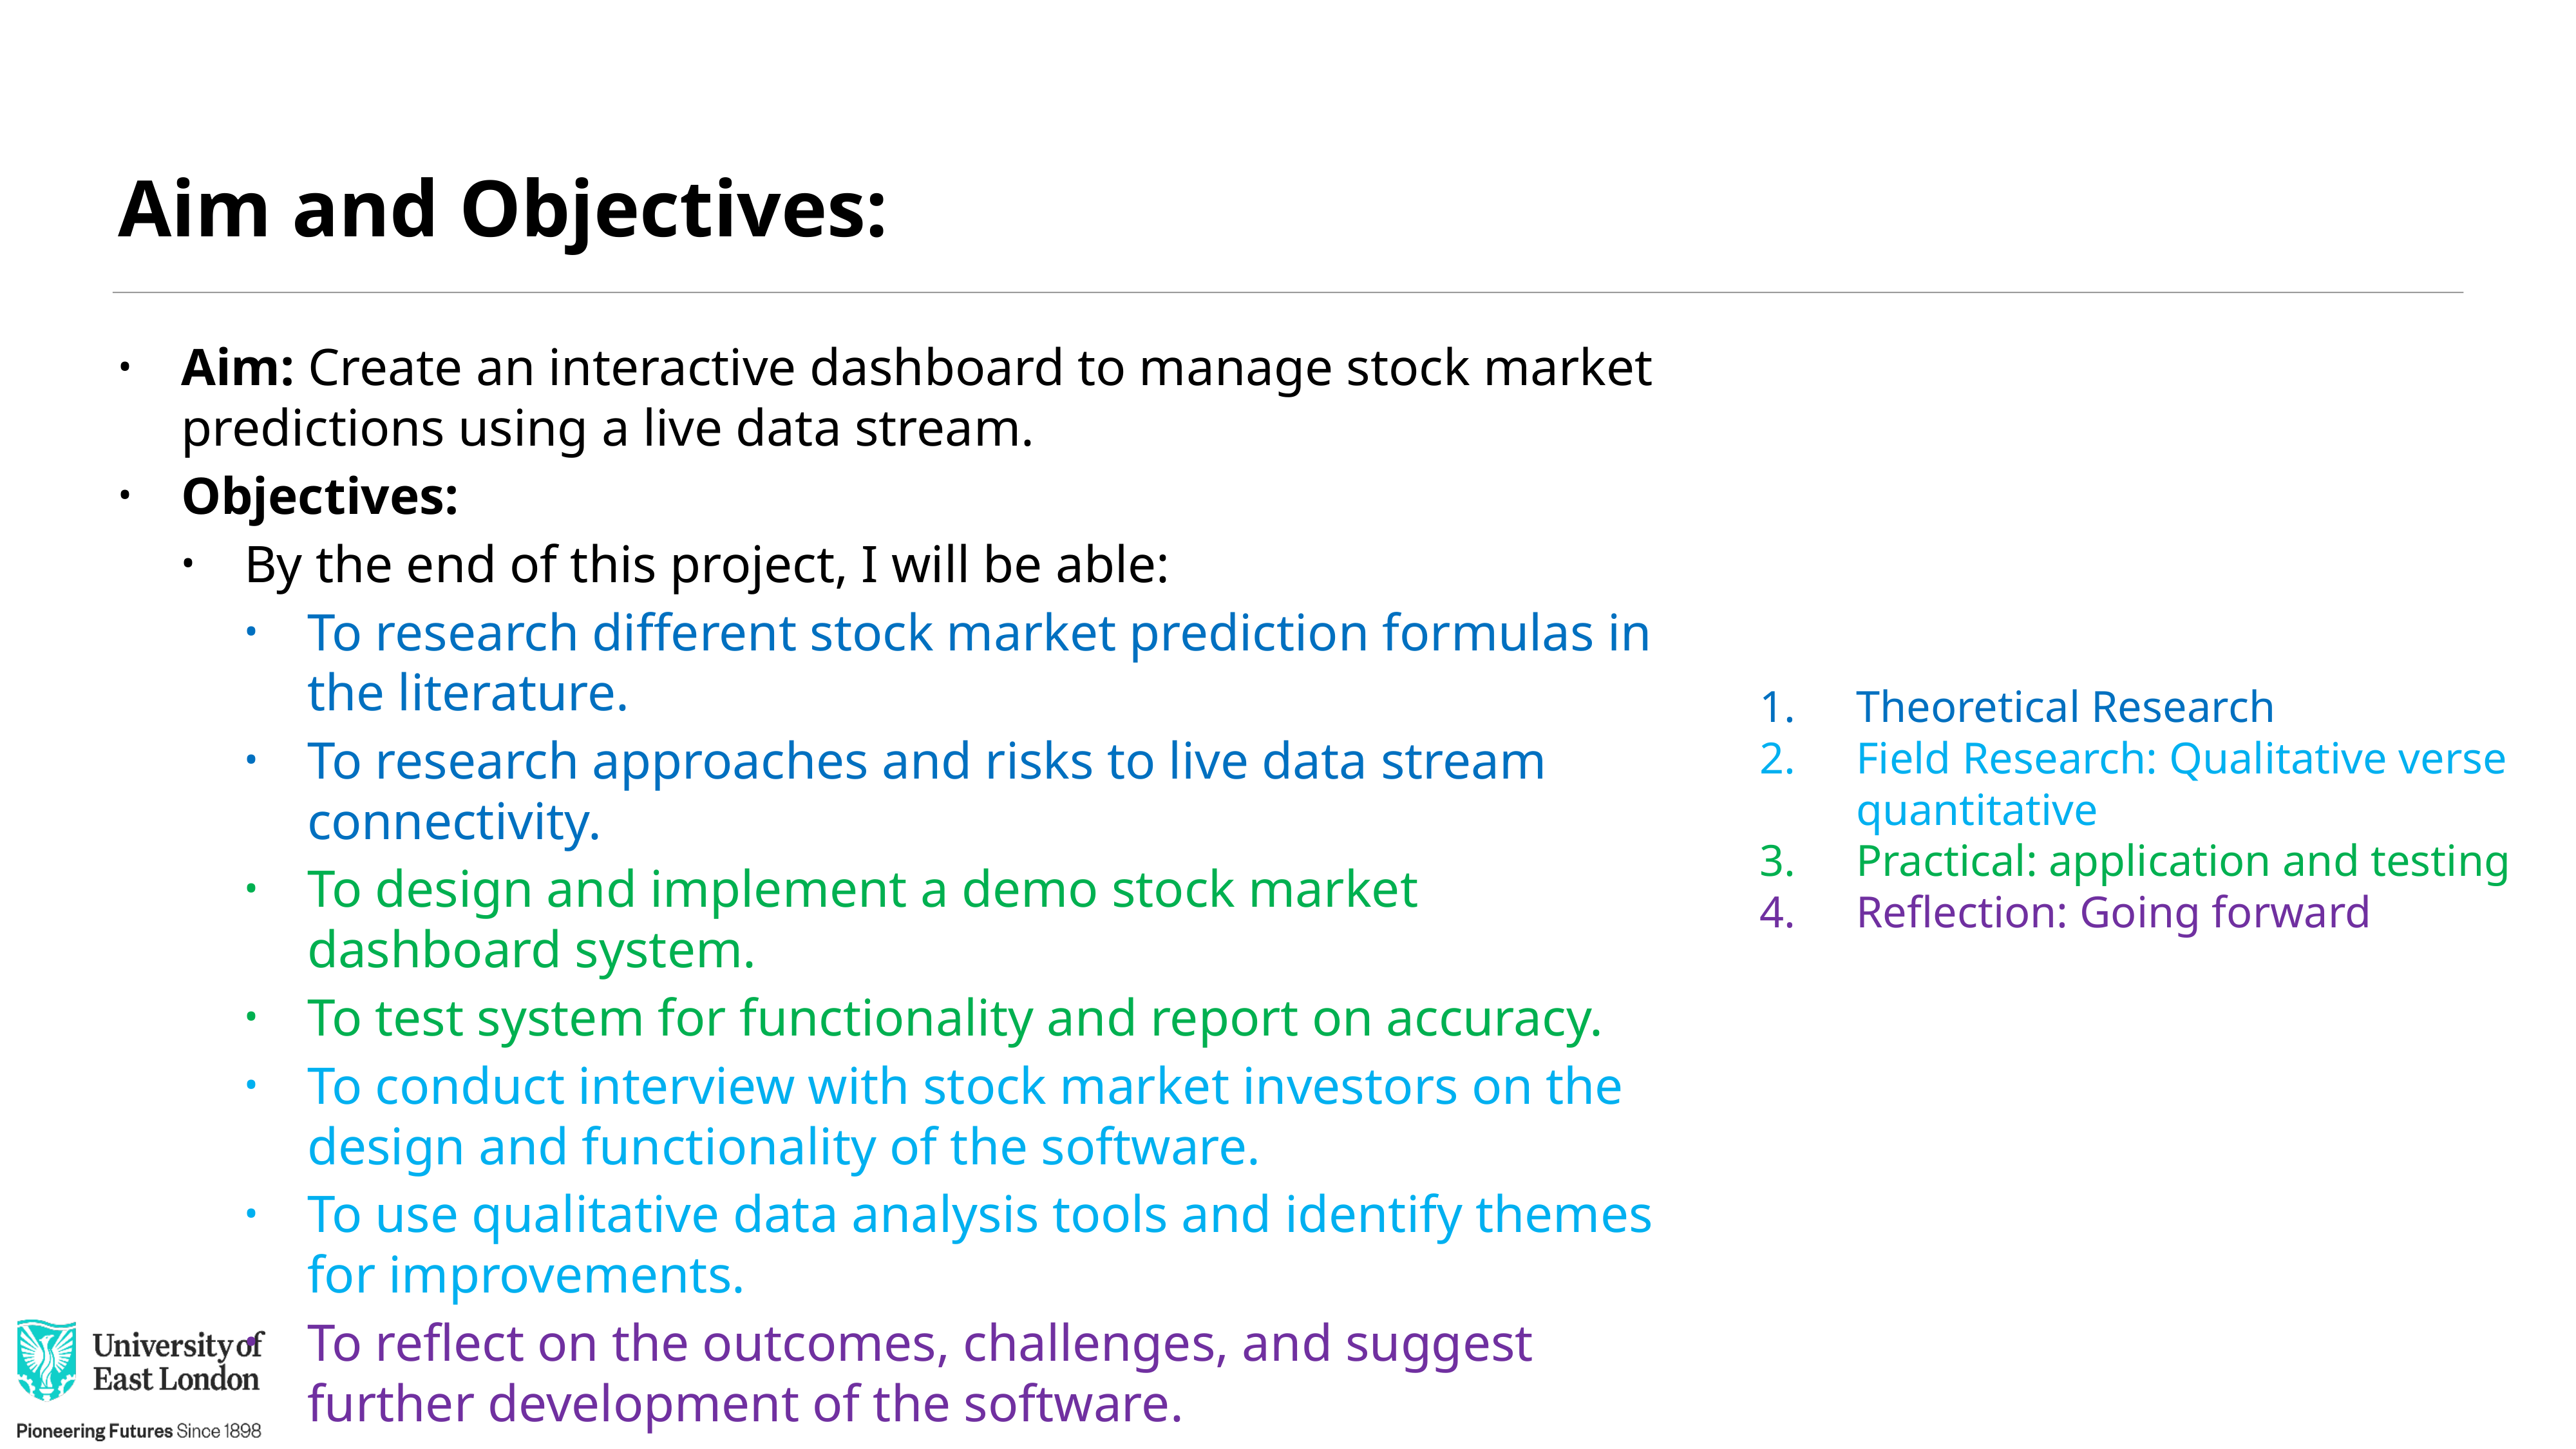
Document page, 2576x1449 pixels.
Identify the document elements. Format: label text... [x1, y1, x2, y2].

title Aim and Objectives: [112, 49, 2463, 258]
text_box Theoretical Research Field Research: Qualitative verse quantitative Practical: application and testing Reflection: Going forward [1548, 674, 2528, 942]
list Aim: Create an interactive dashboard to manage stock market predictions using a live data stream. Objectives: By the end of this project, I will be able: To research different stock market prediction formulas in the literature. To research approaches and risks to live data stream connectivity. To design and implement a demo stock market dashboard system. To test system for functionality and report on accuracy. To conduct interview with stock market investors on the design and functionality of the software. To use qualitative data analysis tools and identify themes for improvements. To reflect on the outcomes, challenges, and suggest further development of the software. [112, 329, 1687, 1449]
picture [17, 1320, 112, 1441]
